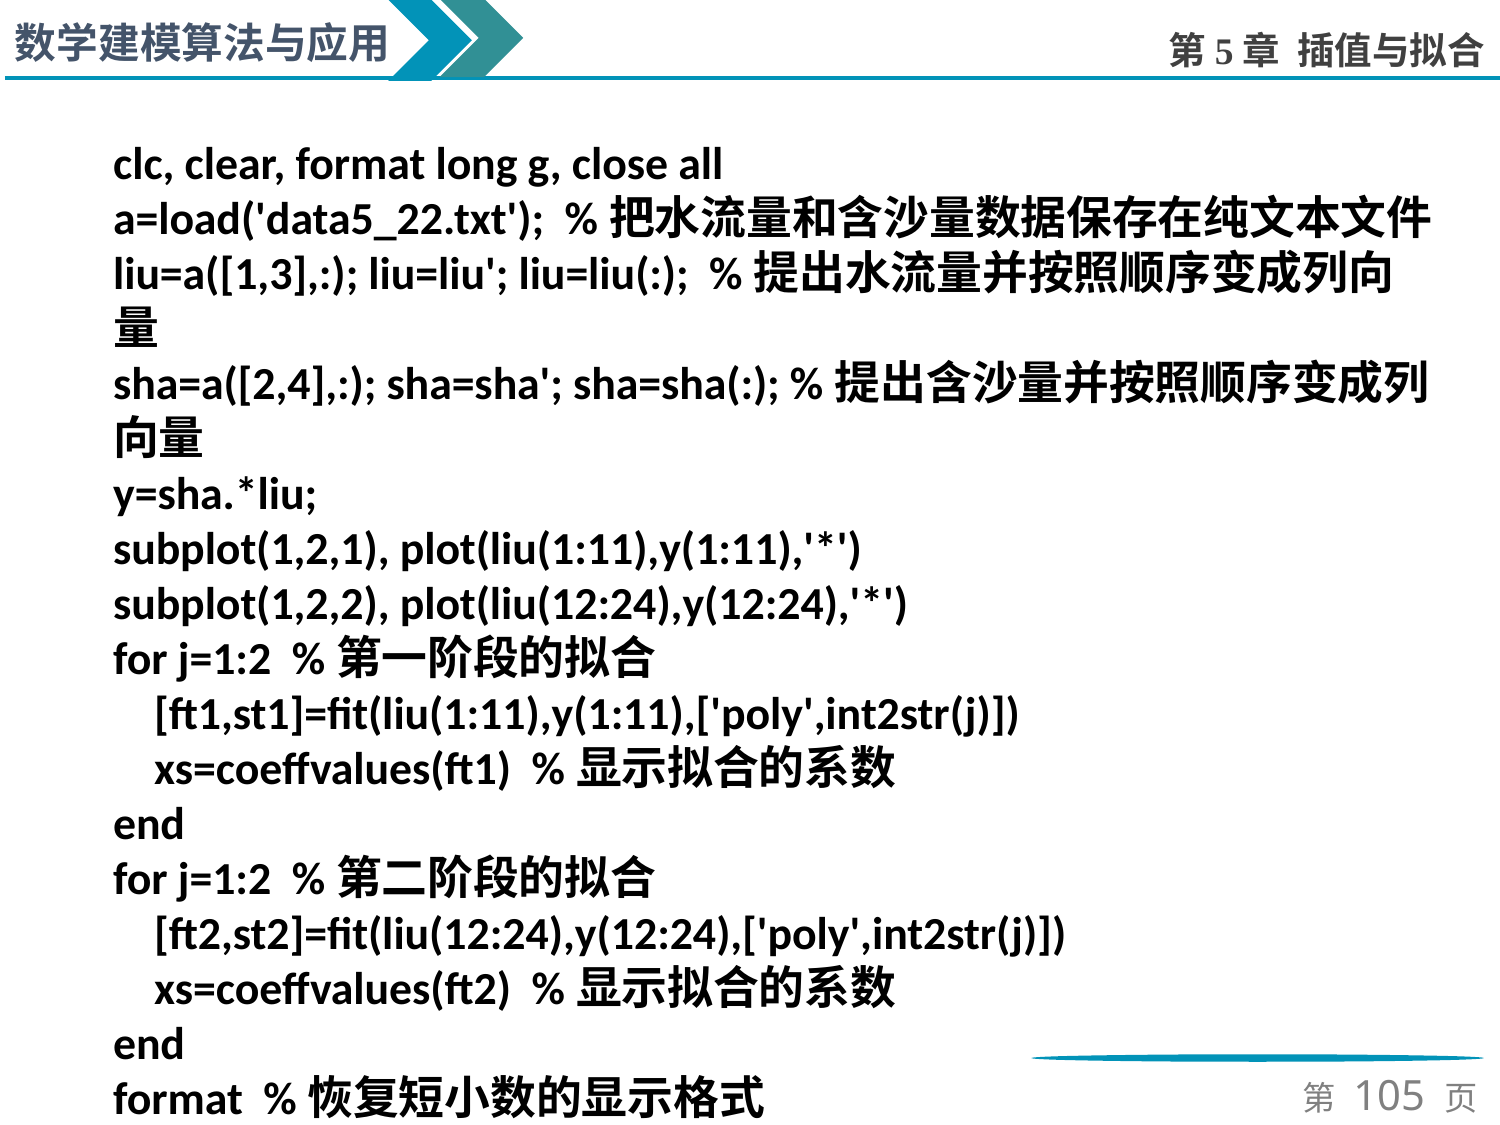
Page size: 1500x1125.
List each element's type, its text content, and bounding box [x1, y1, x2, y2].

text_box clc, clear, format long g, close all a=load('data5_22.txt'); %把水流量和含沙量数据保存在纯文本文件 liu=a([1,3],:); liu=liu'; liu=liu(:); %提出水流量并按照顺序变成列向量 sha=a([2,4],:); sha=sha'; sha=sha(:); %提出含沙量并按照顺序变成列向量 y=sha.*liu; subplot(1,2,1), plot(liu(1:11),y(1:11),'*') subplot(1,2,2), plot(liu(12:24),y(12:24),'*') for j=1:2 %第一阶段的拟合 [ft1,st1]=fit(liu(1:11),y(1:11),['poly',int2str(j)]) xs=coeffvalues(ft1) %显示拟合的系数 end for j=1:2 %第二阶段的拟合 [ft2,st2]=fit(liu(12:24),y(12:24),['poly',int2str(j)]) xs=coeffvalues(ft2) %显示拟合的系数 end format %恢复短小数的显示格式 [98, 126, 1454, 1125]
